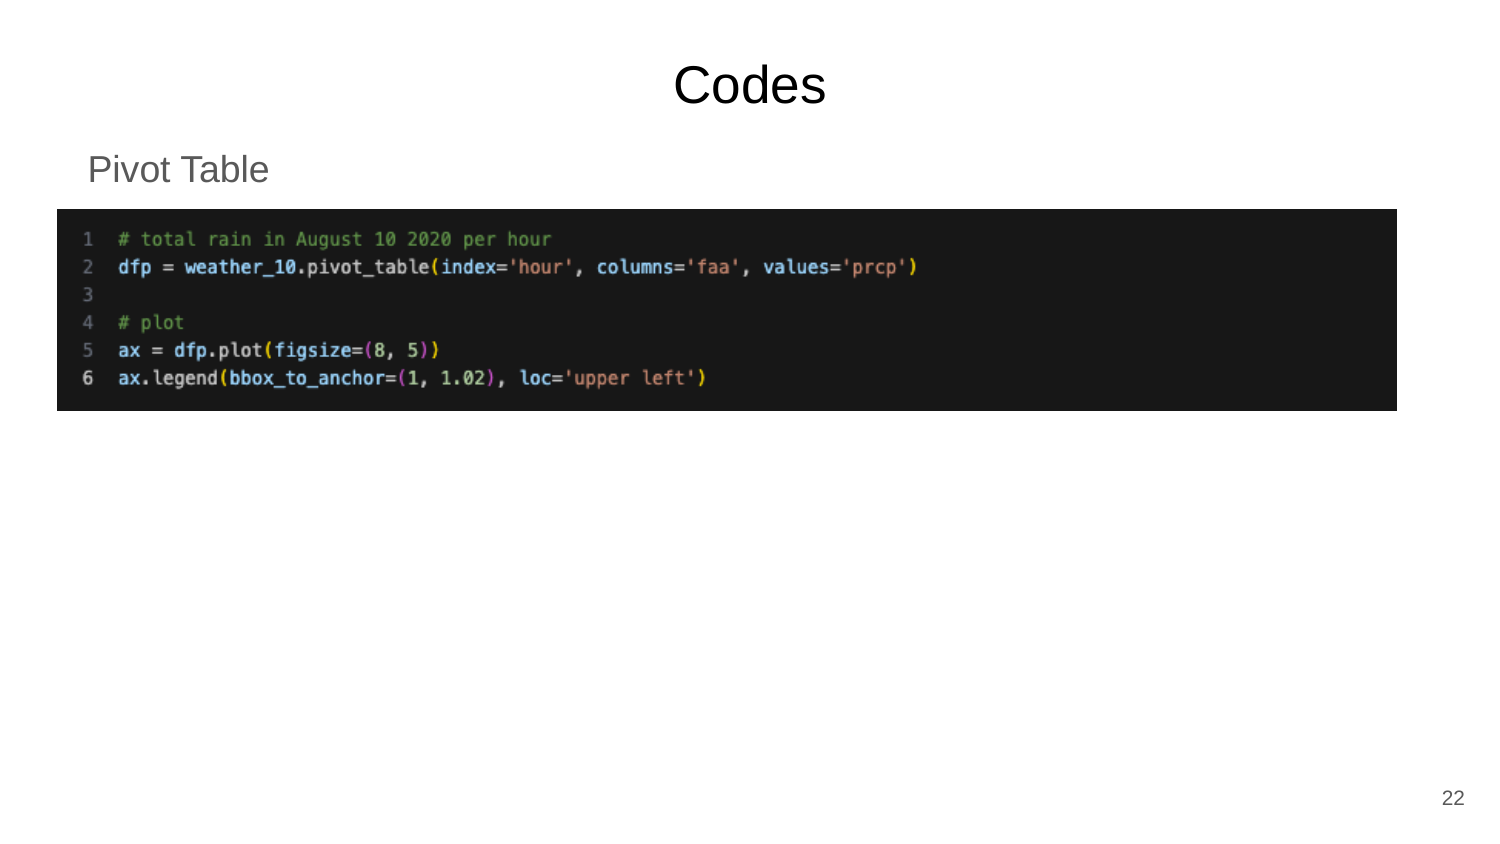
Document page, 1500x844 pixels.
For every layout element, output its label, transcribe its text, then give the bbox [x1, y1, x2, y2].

slide_number ‹#› [1389, 764, 1480, 830]
title Codes [51, 35, 1449, 130]
picture [56, 209, 1398, 412]
text_box Pivot Table [72, 129, 514, 187]
